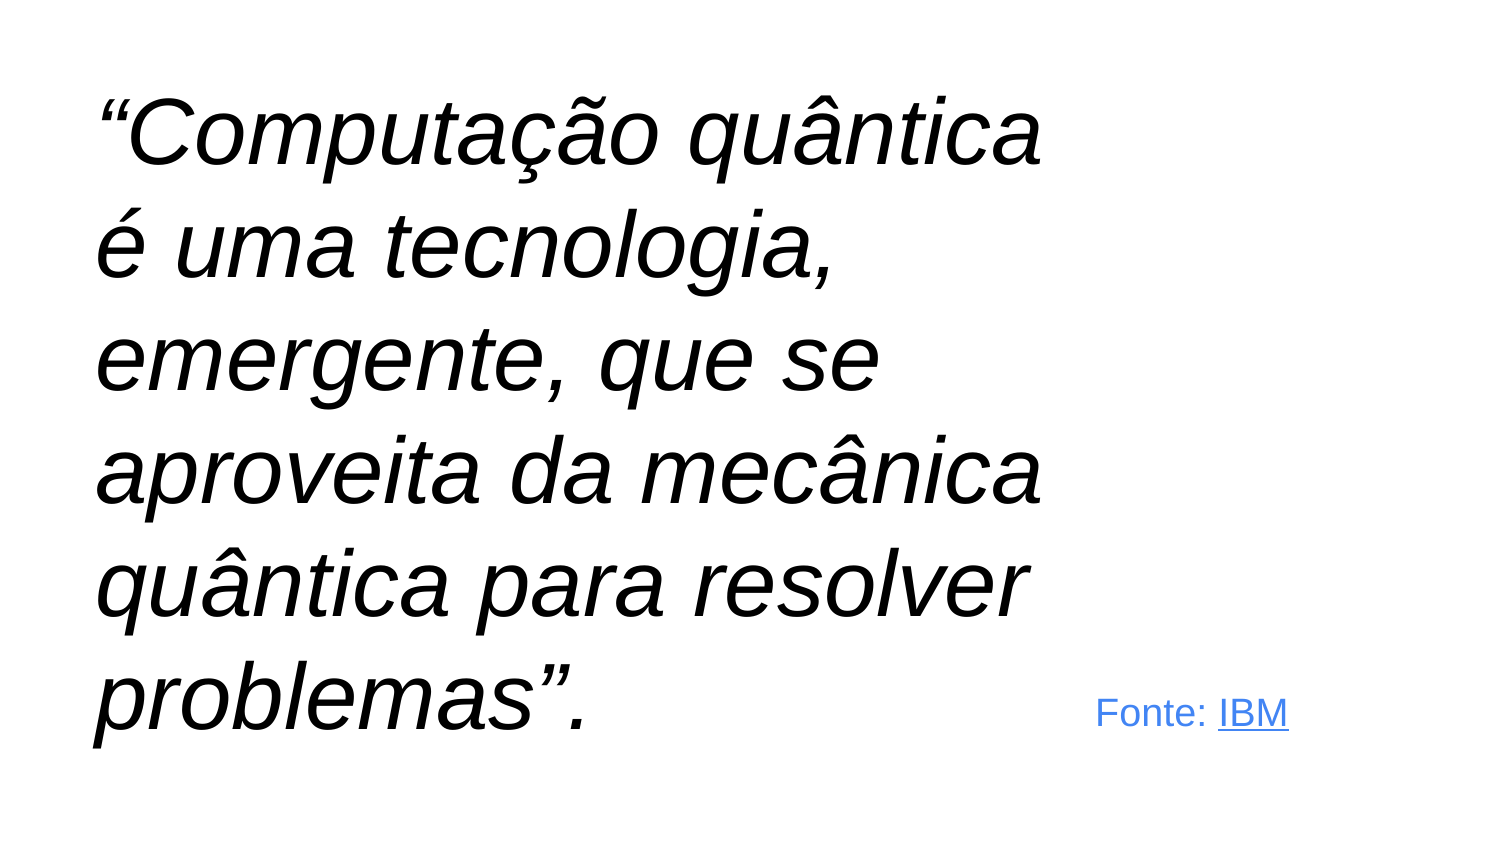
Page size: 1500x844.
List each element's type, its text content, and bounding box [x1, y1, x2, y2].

text_box Fonte: IBM [1080, 672, 1401, 745]
title “Computação quântica é uma tecnologia, emergente, que se aproveita da mecânica quântica para resolver problemas”. [80, 73, 1125, 745]
